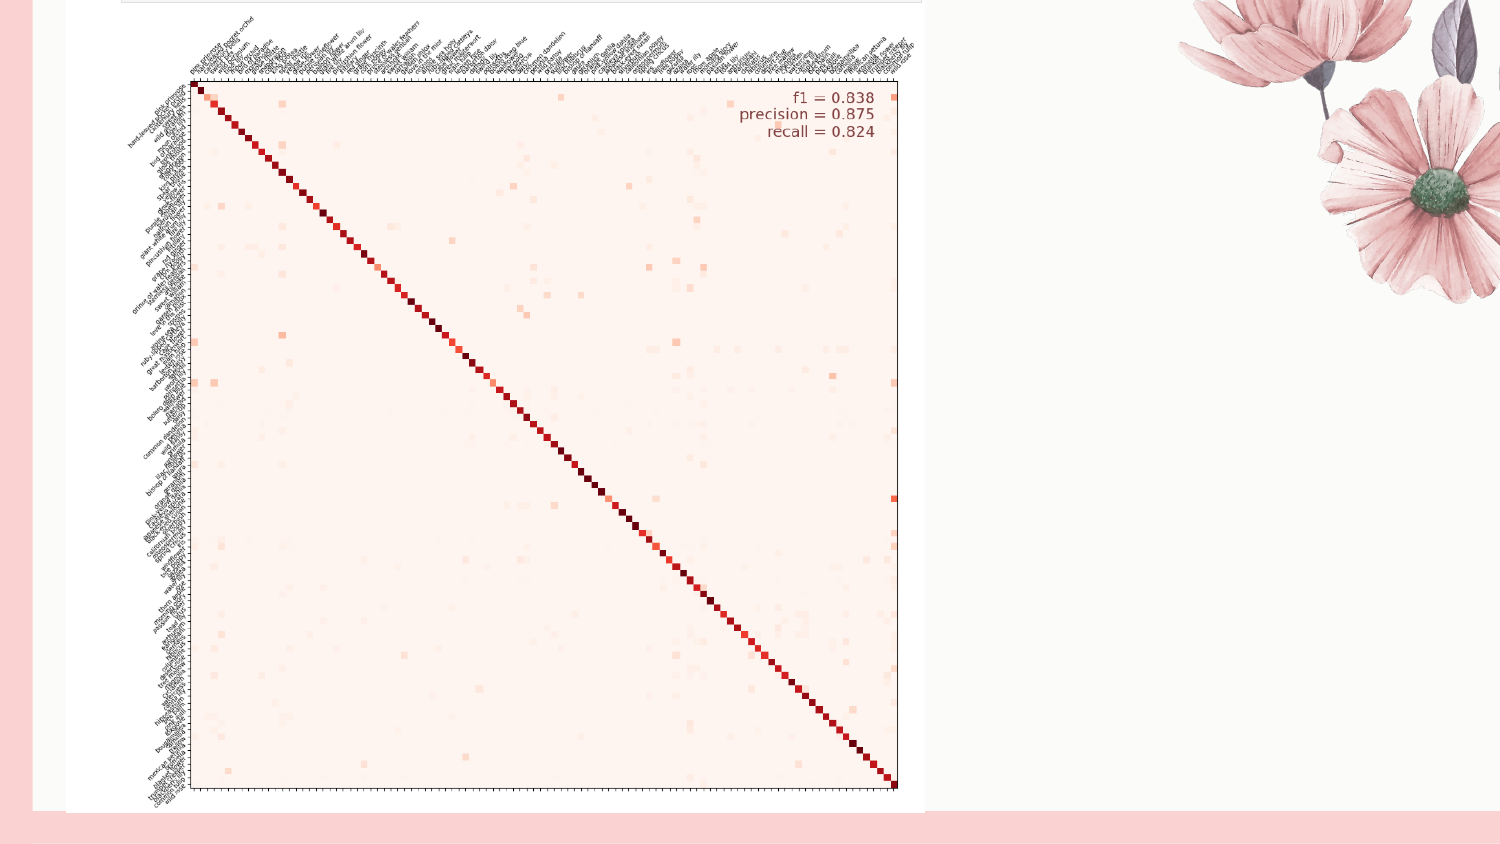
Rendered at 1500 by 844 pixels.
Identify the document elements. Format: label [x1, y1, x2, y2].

picture [66, 0, 925, 814]
